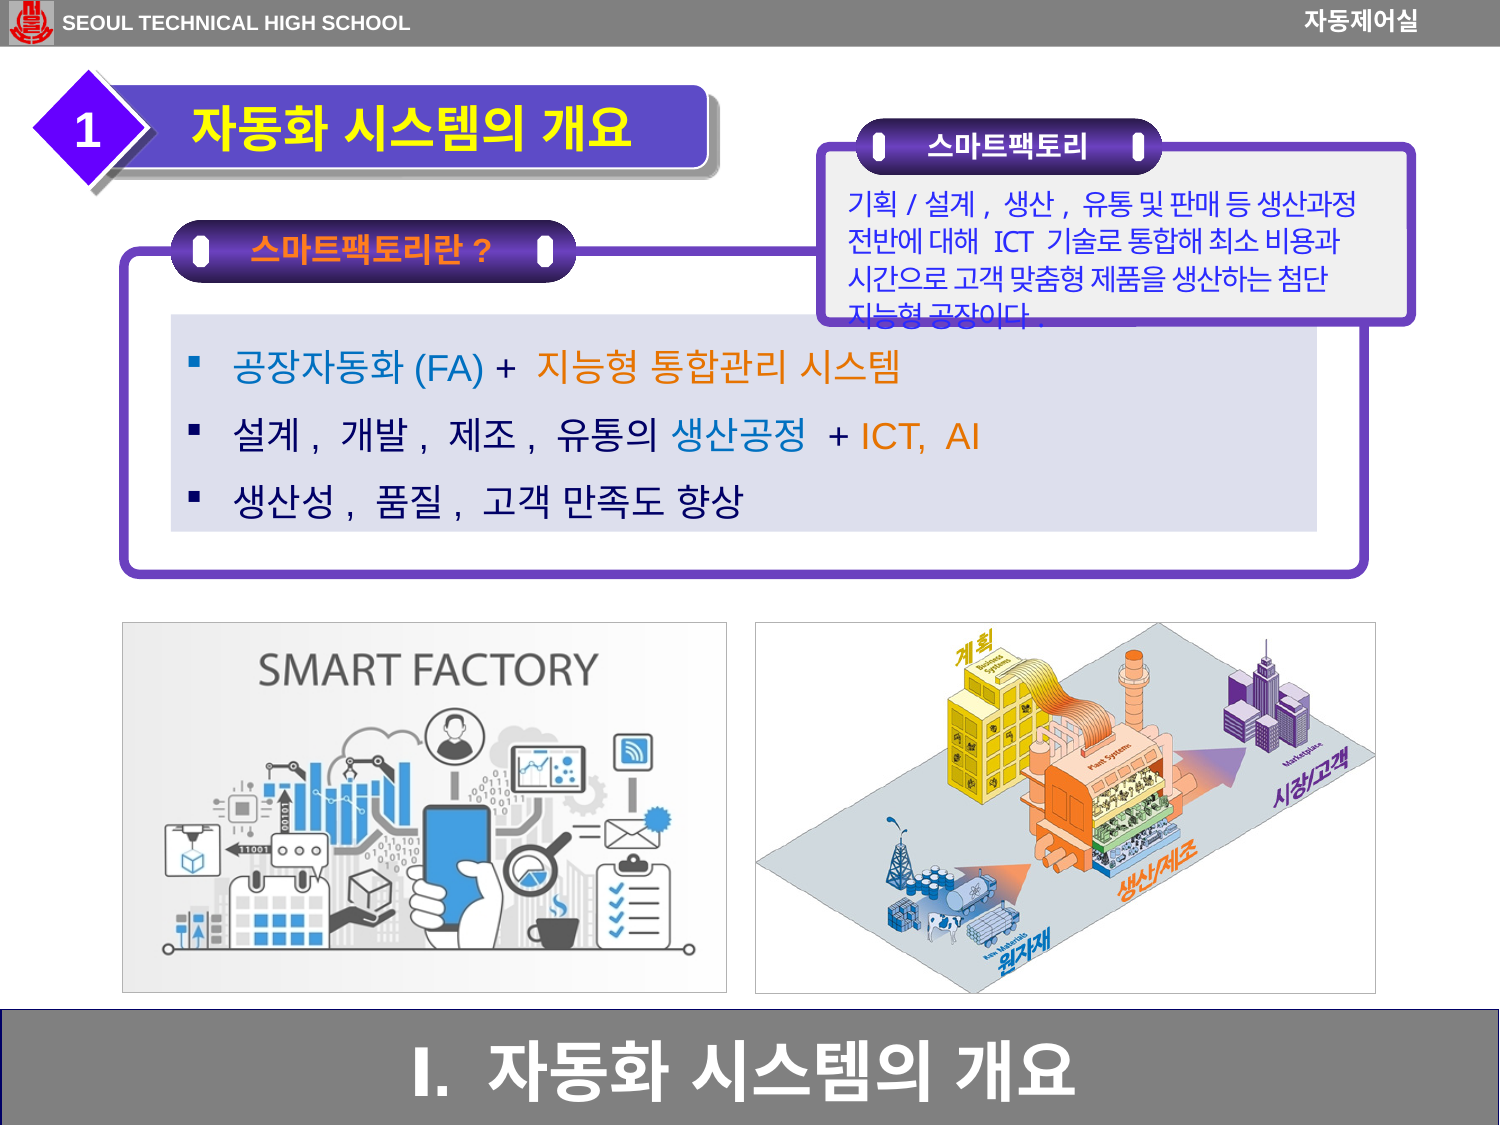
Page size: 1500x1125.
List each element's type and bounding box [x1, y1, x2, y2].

picture [122, 622, 727, 993]
picture [9, 1, 54, 45]
text_box [820, 118, 1412, 323]
text_box [29, 66, 709, 190]
picture [755, 622, 1377, 994]
text_box [123, 219, 1365, 575]
